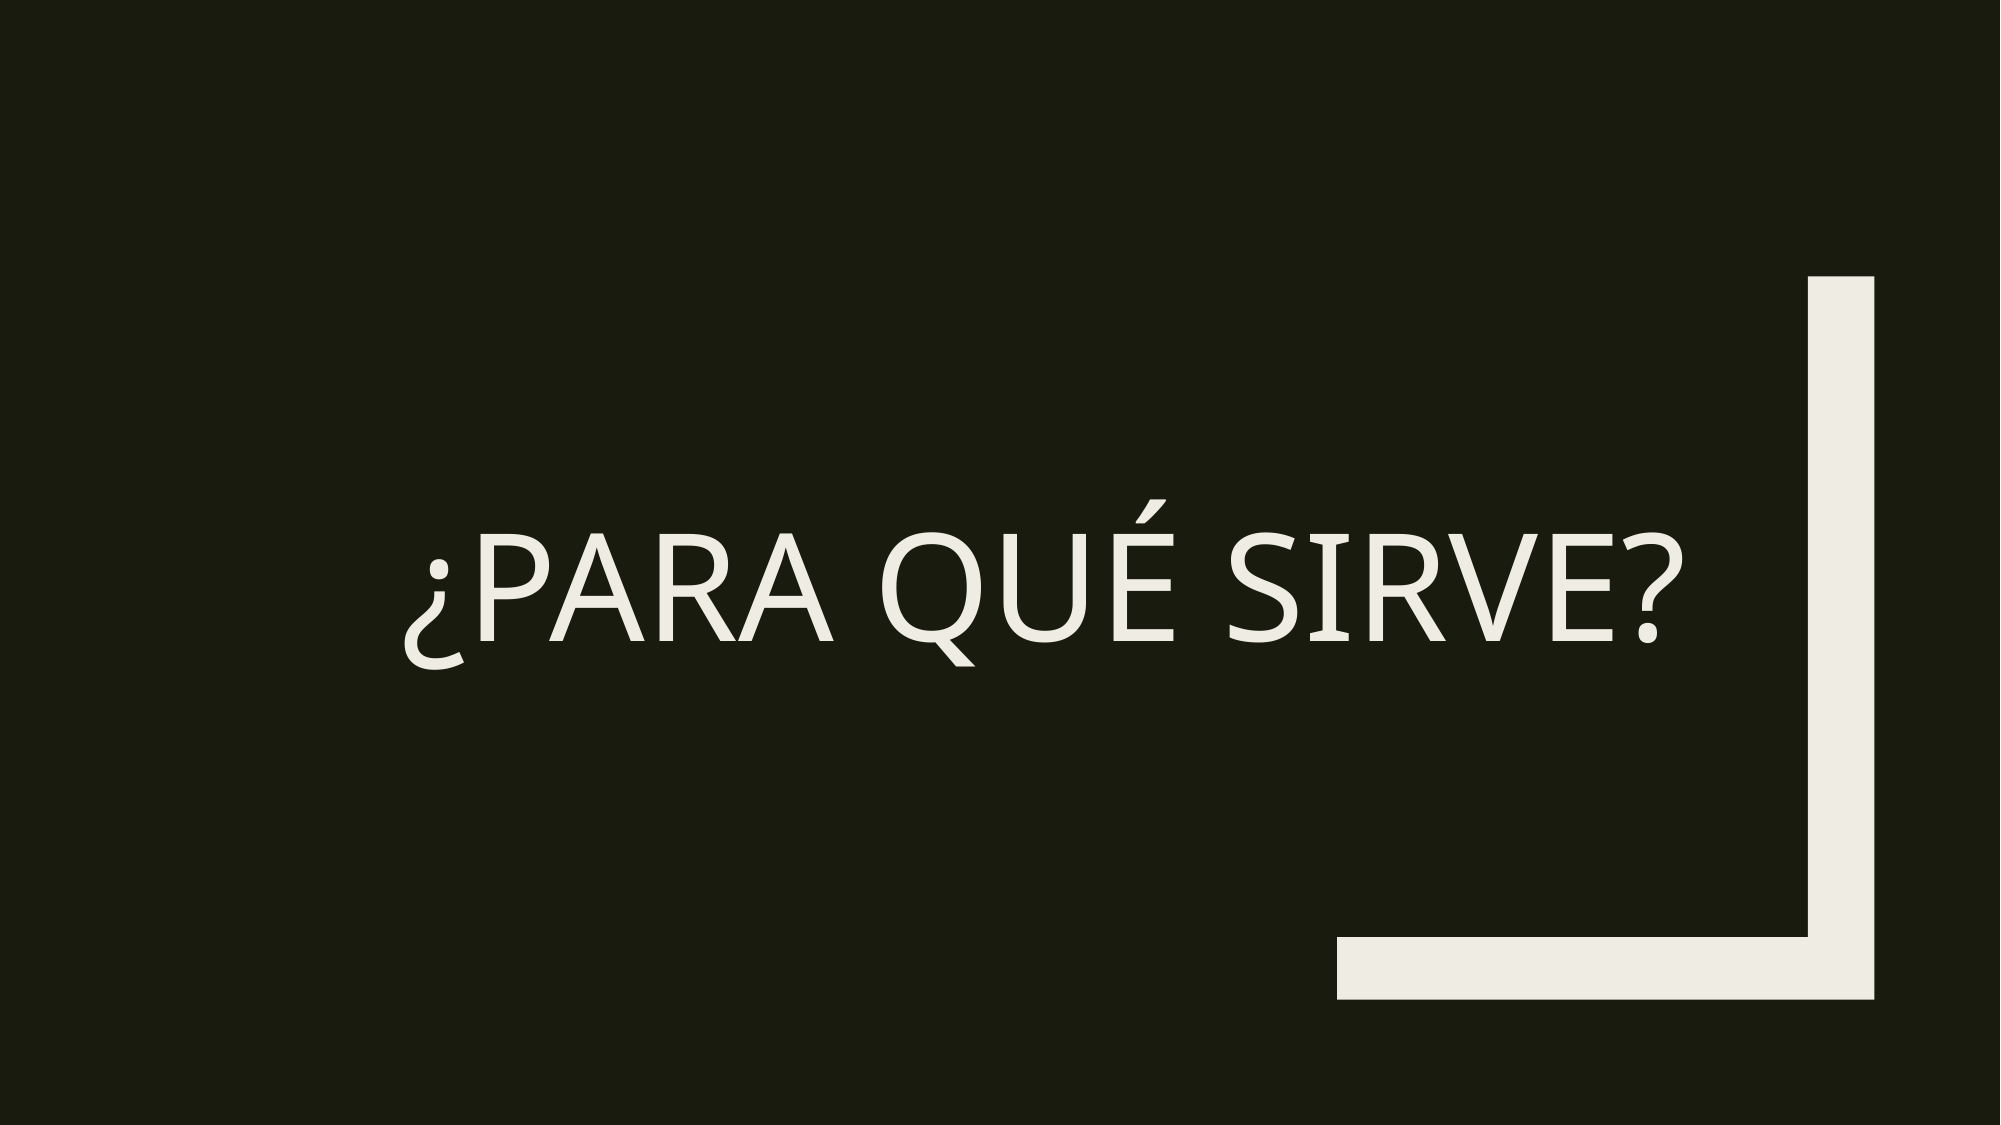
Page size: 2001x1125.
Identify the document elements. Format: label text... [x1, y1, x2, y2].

title ¿Para Qué sirve? [125, 213, 1703, 682]
